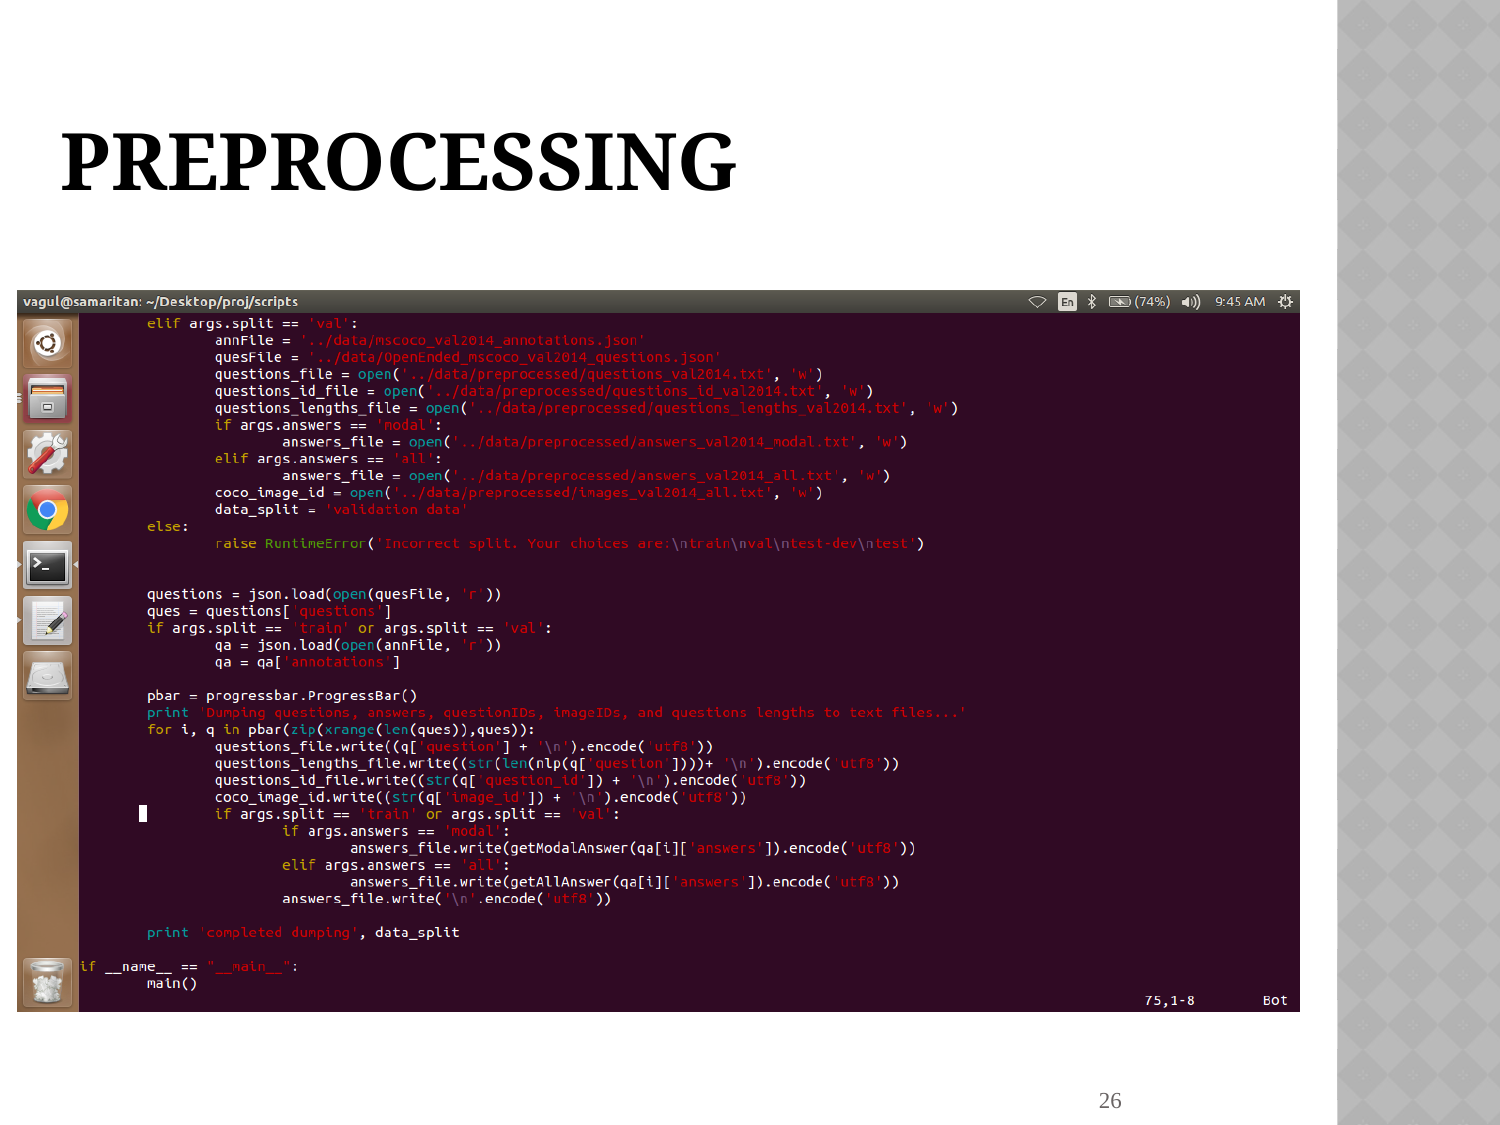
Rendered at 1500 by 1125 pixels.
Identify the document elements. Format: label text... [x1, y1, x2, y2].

picture [17, 290, 1300, 1012]
slide_number 26 [1025, 1075, 1122, 1113]
title PREPROCESSING [53, 19, 1241, 207]
